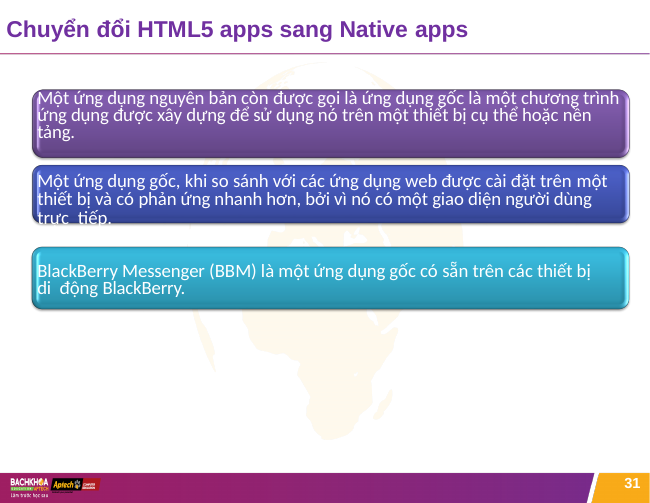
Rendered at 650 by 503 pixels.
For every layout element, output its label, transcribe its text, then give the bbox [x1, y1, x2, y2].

slide_number 31 [617, 340, 646, 503]
title Chuyển đổi HTML5 apps sang Native apps [5, 0, 498, 71]
text_box [27, 88, 37, 235]
text_box [27, 245, 632, 314]
picture [0, 0, 650, 503]
text_box [625, 88, 632, 235]
text_box Một ứng dụng nguyên bản còn được gọi là ứng dụng gốc là một chương trình ứng dụng được xây dựng để sử dụng nó trên một thiết bị cụ thể hoặc nền tảng. Một ứng dụng gốc, khi so sánh với các ứng dụng web được cài đặt trên một thiết bị và có phản ứng nhanh hơn, bởi vì nó có một giao diện người dùng trực tiếp. BlackBerry Messenger (BBM) là một ứng dụng gốc có sẵn trên các thiết bị di động BlackBerry. [37, 87, 625, 299]
